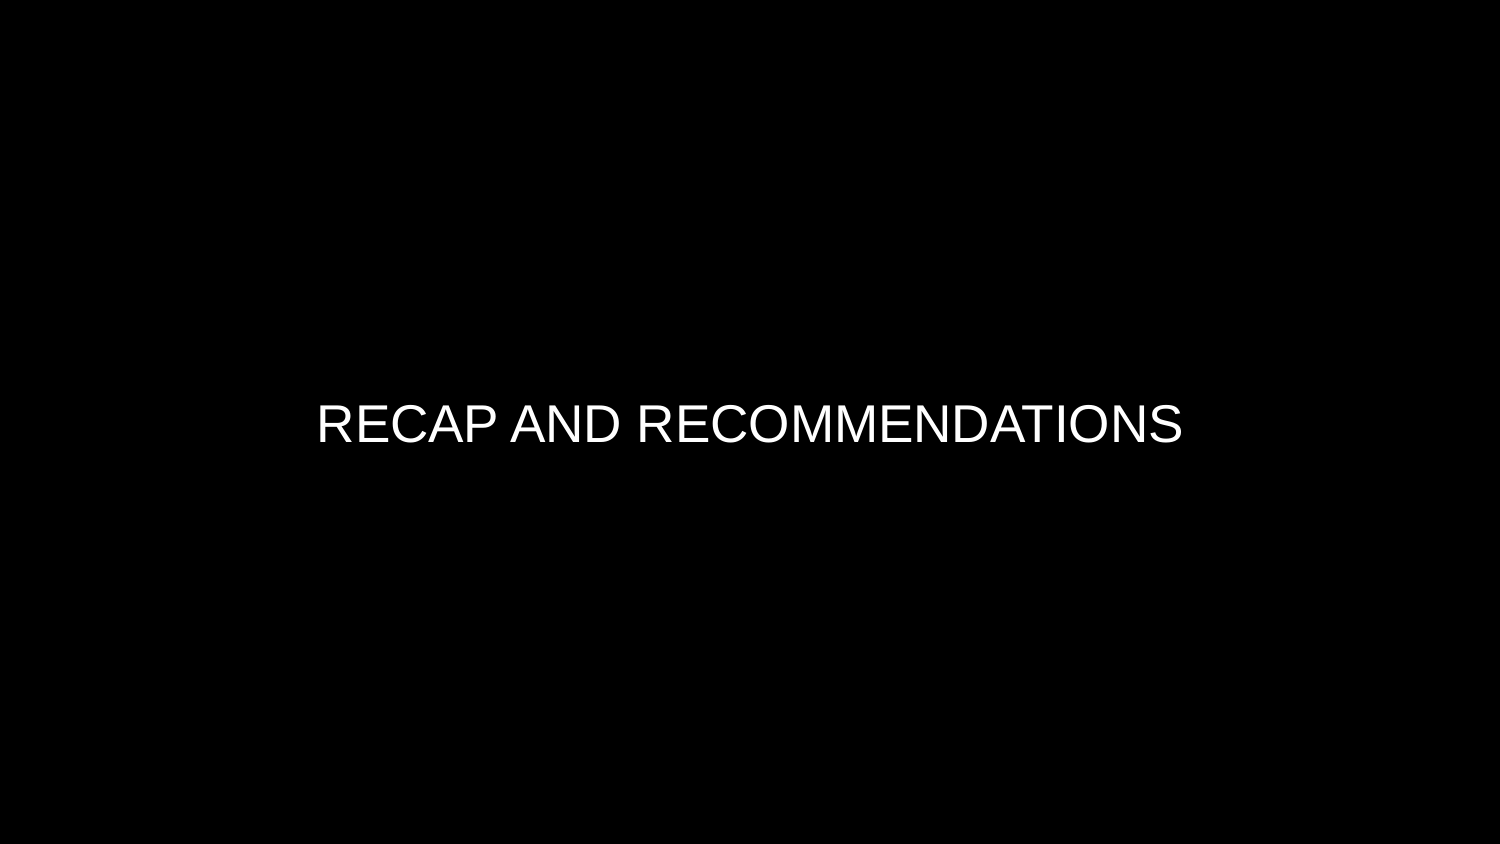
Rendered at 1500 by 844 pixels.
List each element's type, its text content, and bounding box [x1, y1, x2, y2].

title RECAP AND RECOMMENDATIONS [51, 374, 1449, 469]
